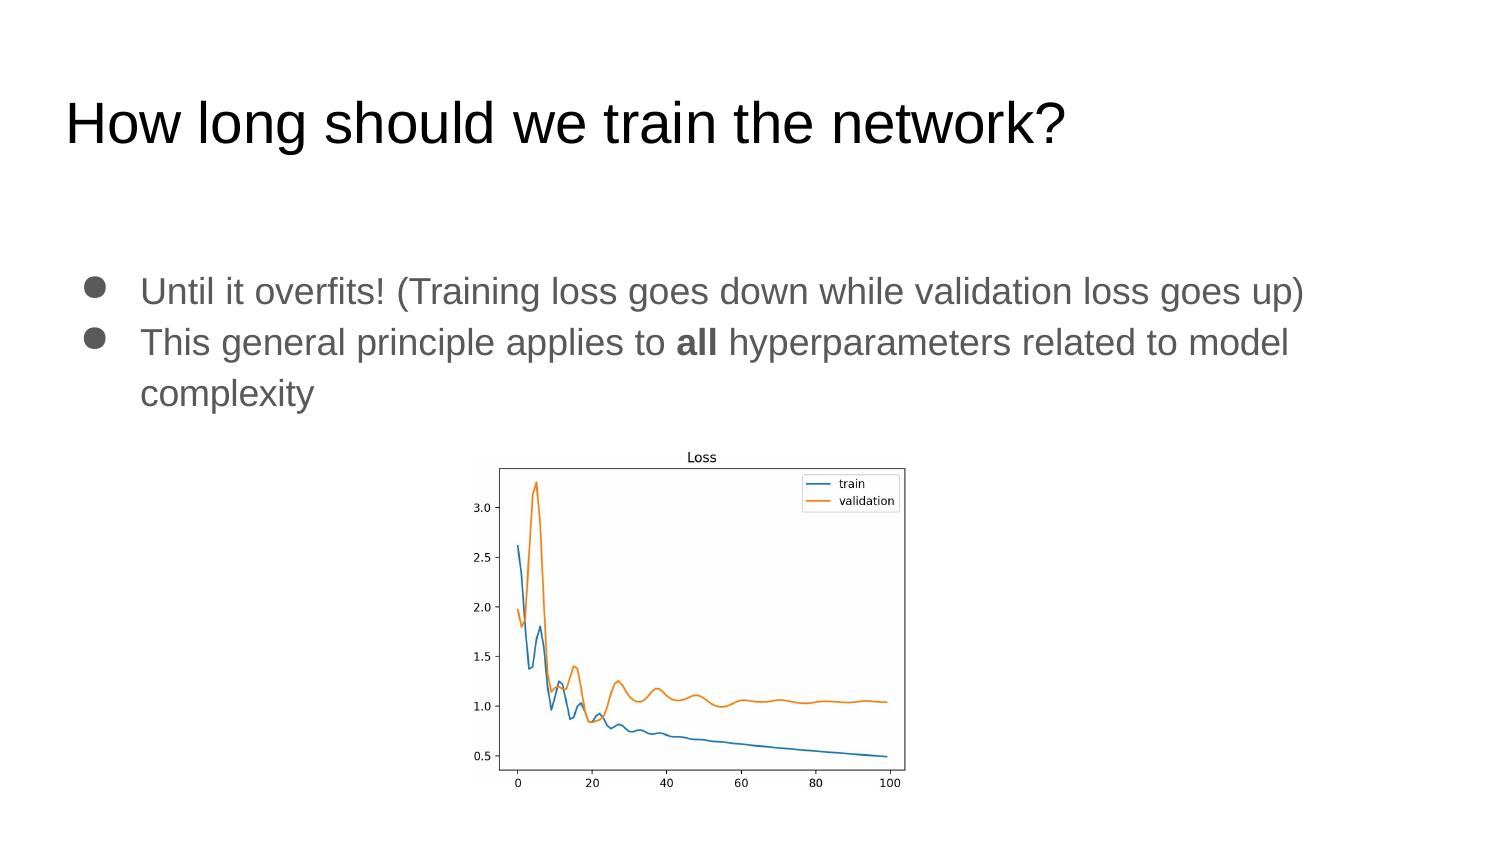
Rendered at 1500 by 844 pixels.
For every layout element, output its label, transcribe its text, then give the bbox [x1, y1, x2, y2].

text_box Until it overfits! (Training loss goes down while validation loss goes up) This general principle applies to all hyperparameters related to model complexity [77, 258, 1312, 415]
picture [473, 450, 908, 788]
title How long should we train the network? [63, 82, 1332, 226]
